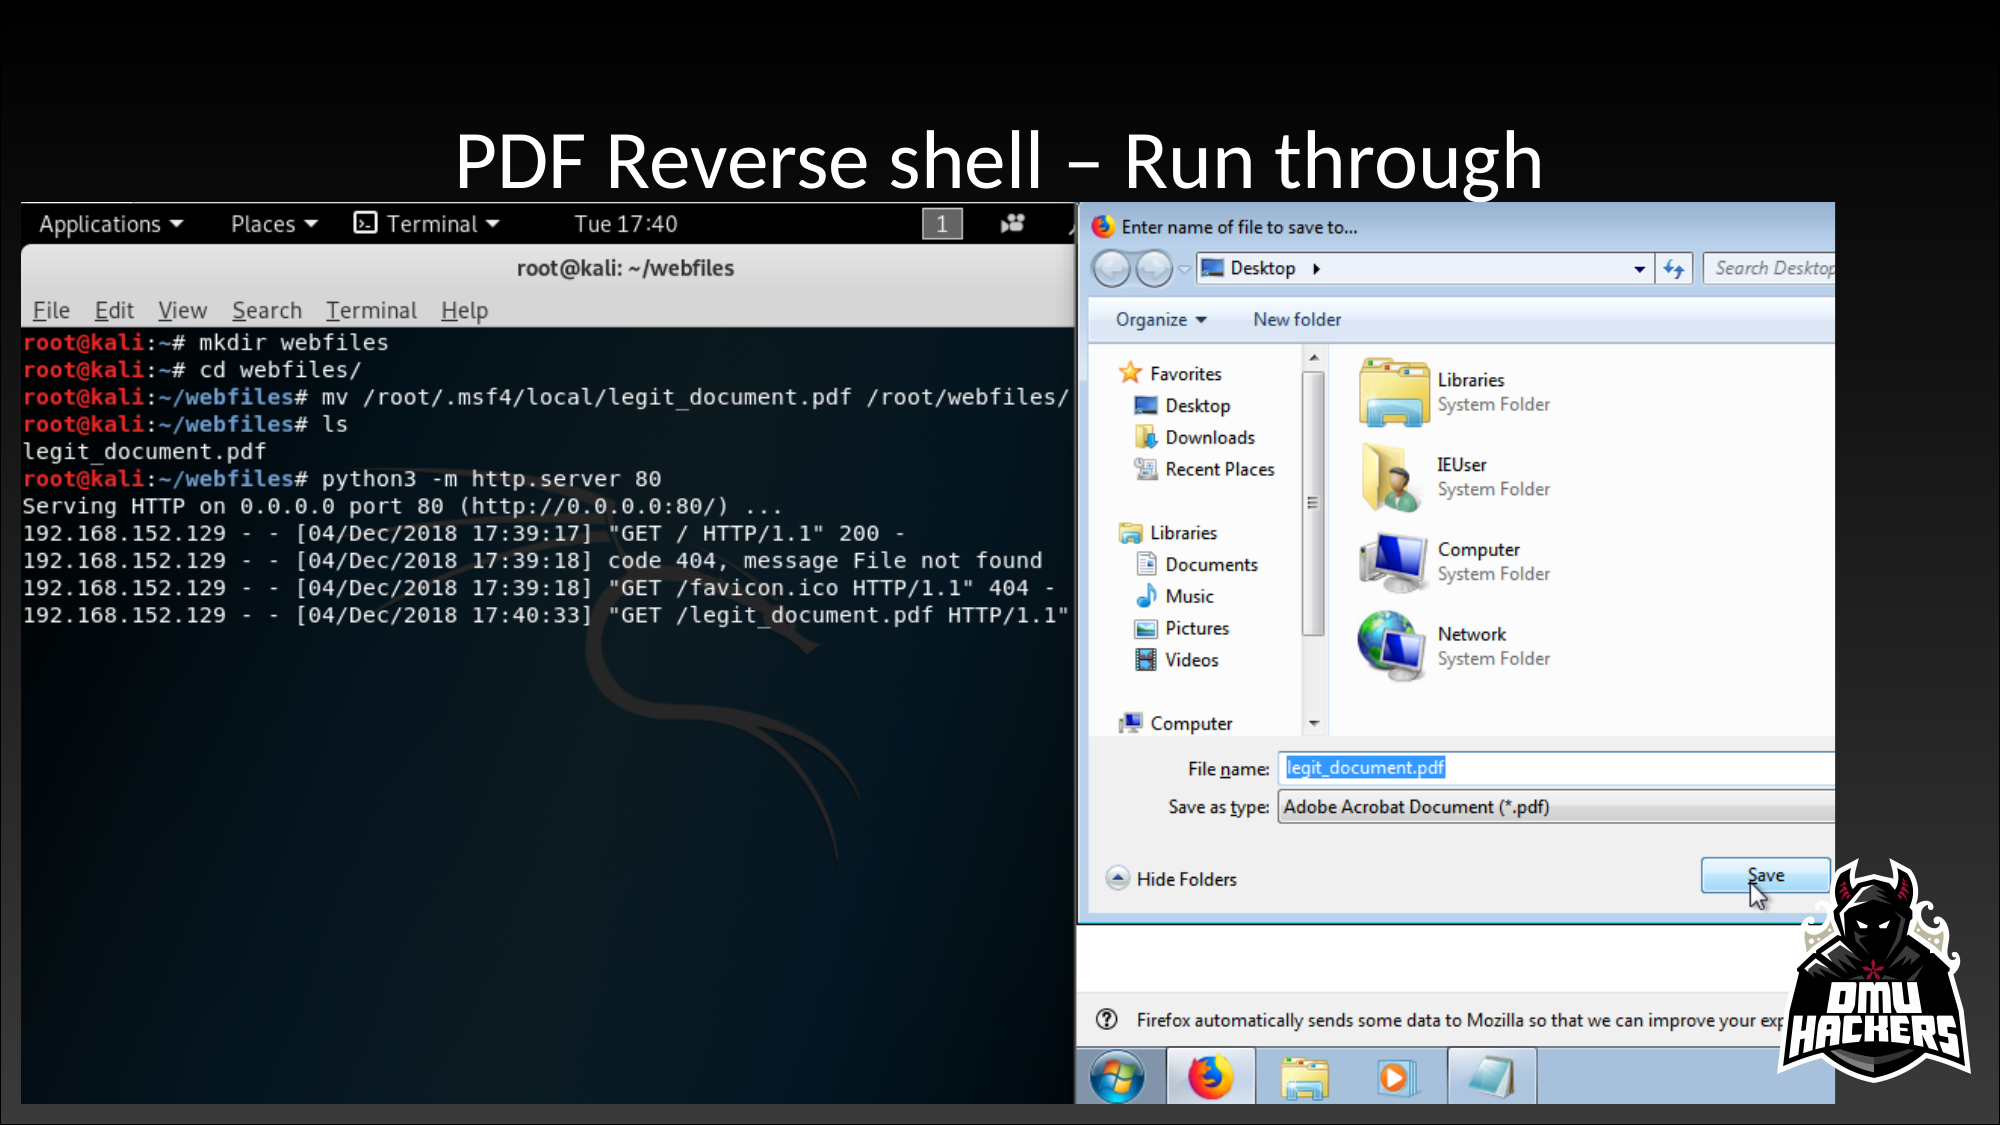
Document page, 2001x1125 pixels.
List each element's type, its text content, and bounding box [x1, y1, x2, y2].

text_box [0, 0, 2000, 1125]
text_box PDF Reverse shell – Run through [50, 97, 1950, 213]
picture [20, 202, 1971, 1104]
